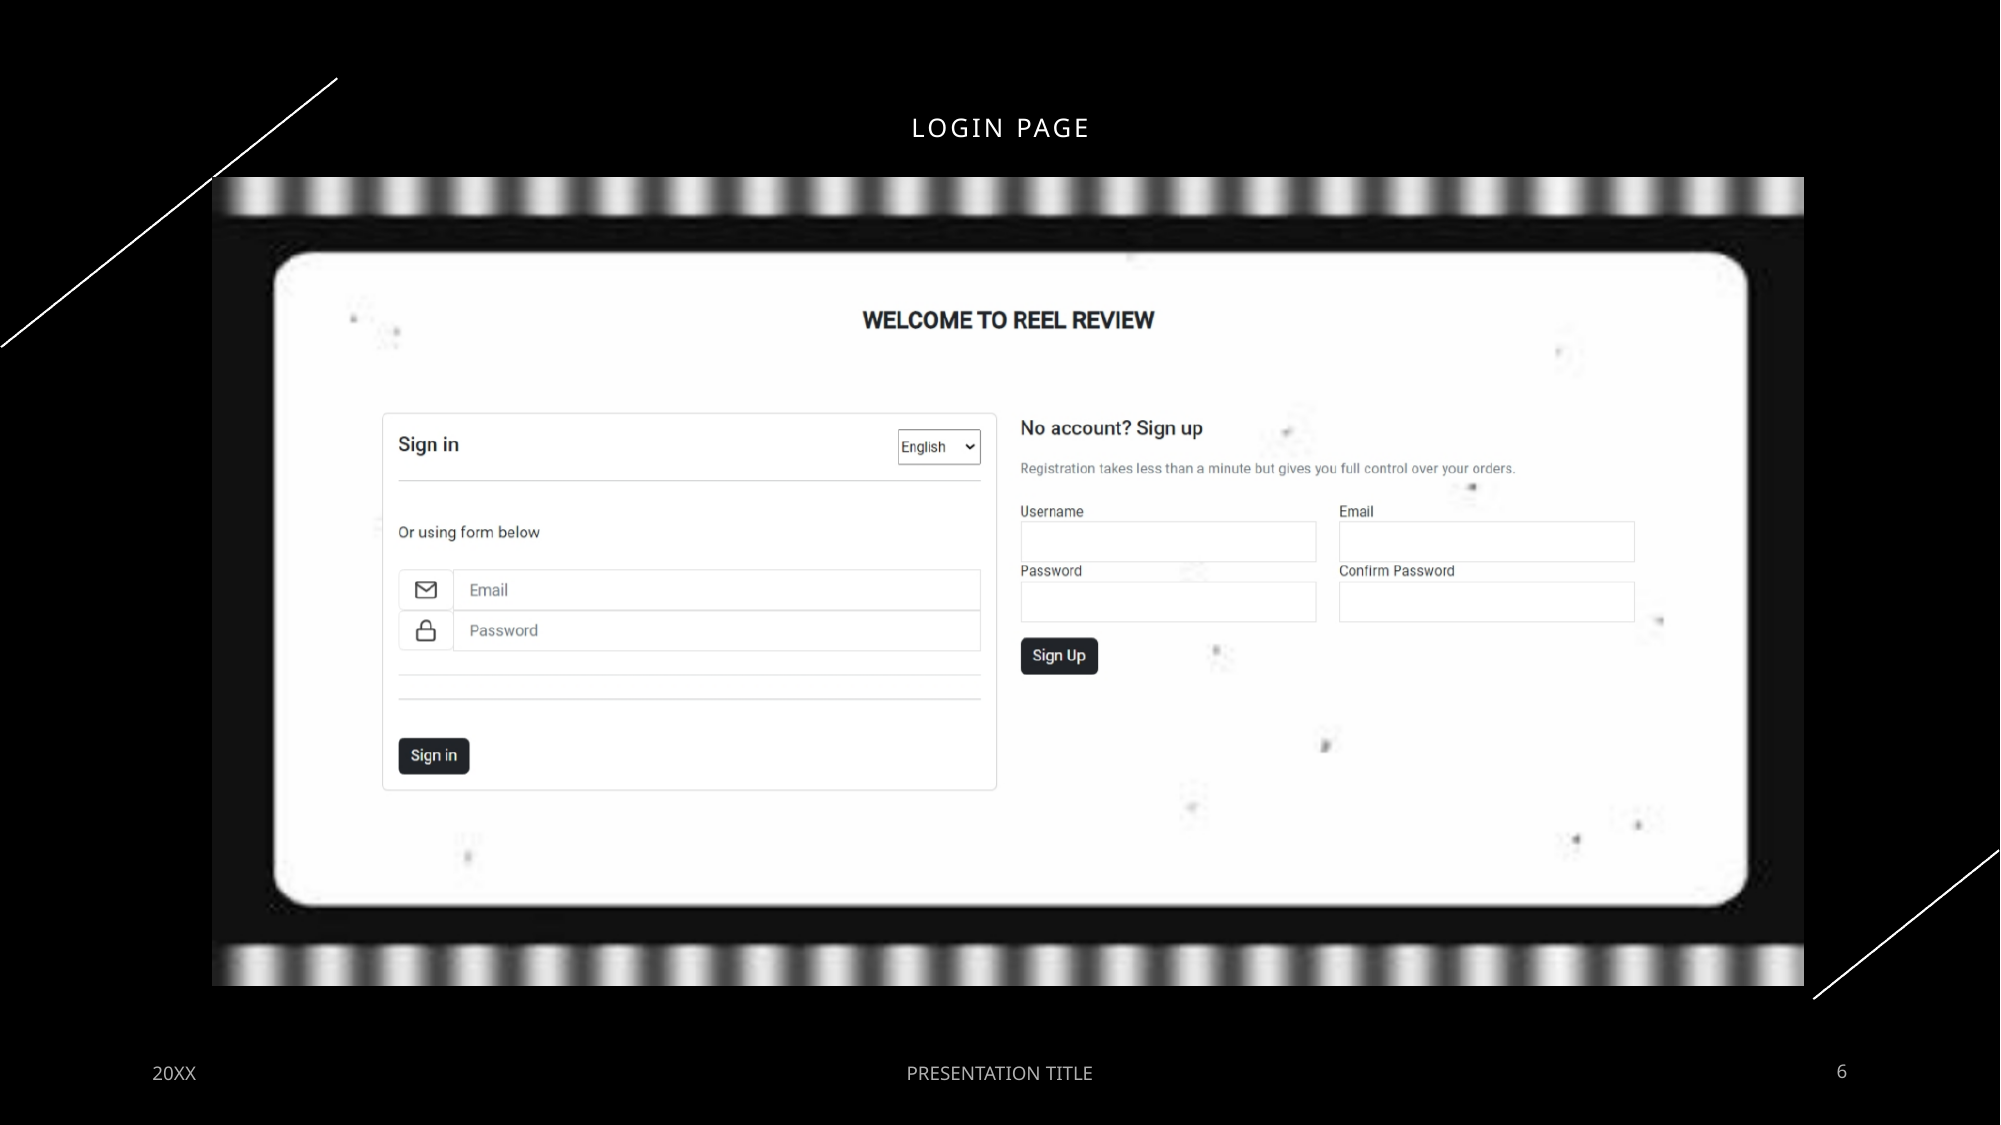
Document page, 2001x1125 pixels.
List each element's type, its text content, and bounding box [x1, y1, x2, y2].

footer PRESENTATION TITLE [662, 1042, 1338, 1103]
title Login page [309, 107, 1691, 151]
slide_number 6 [1412, 1042, 1863, 1103]
picture [0, 77, 1804, 987]
picture [1812, 849, 2000, 1000]
slide_number 20XX [137, 1042, 588, 1103]
